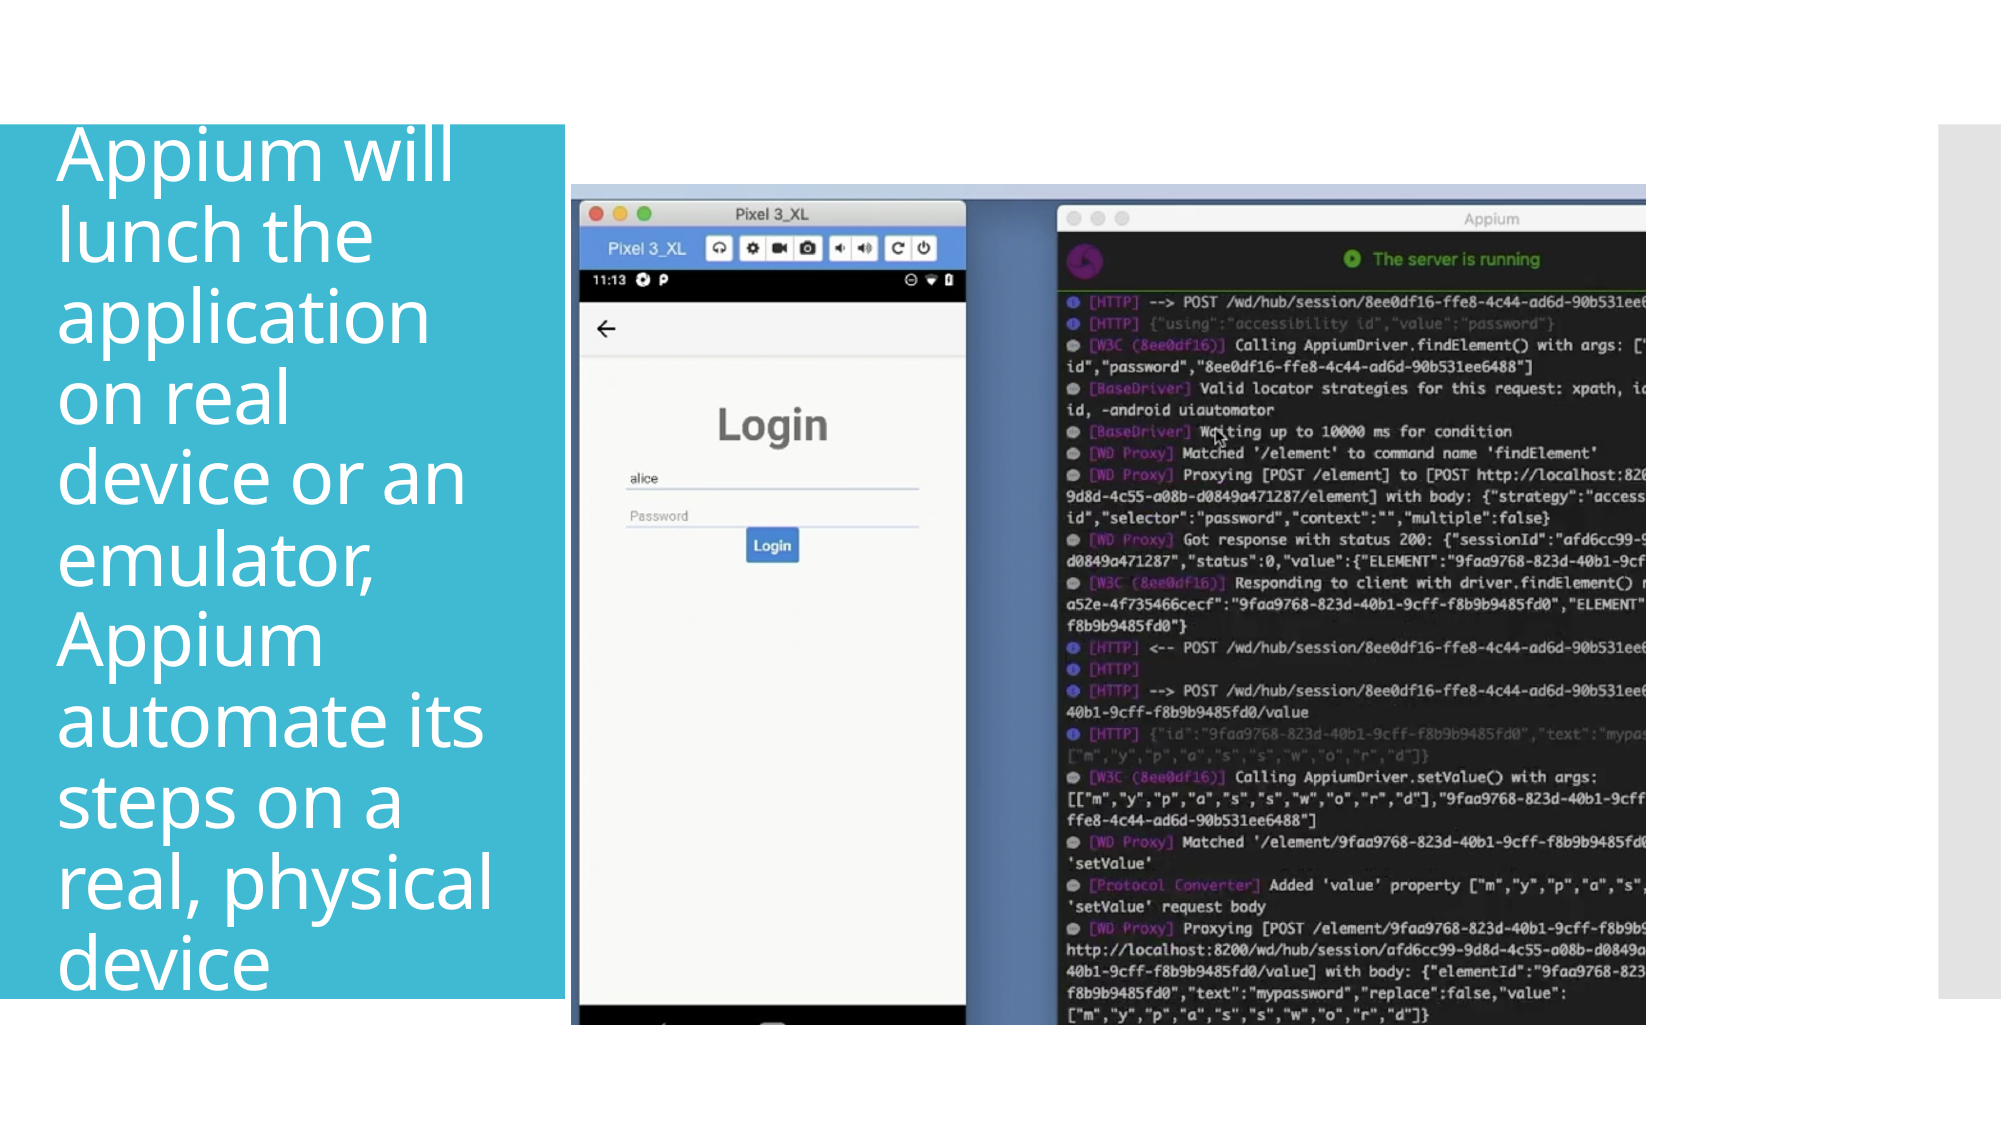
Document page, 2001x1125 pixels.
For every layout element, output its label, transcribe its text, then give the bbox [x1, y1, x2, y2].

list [570, 184, 1646, 1025]
title Appium will lunch the application on real device or an emulator, Appium automate its steps on a real, physical device [41, 184, 525, 940]
